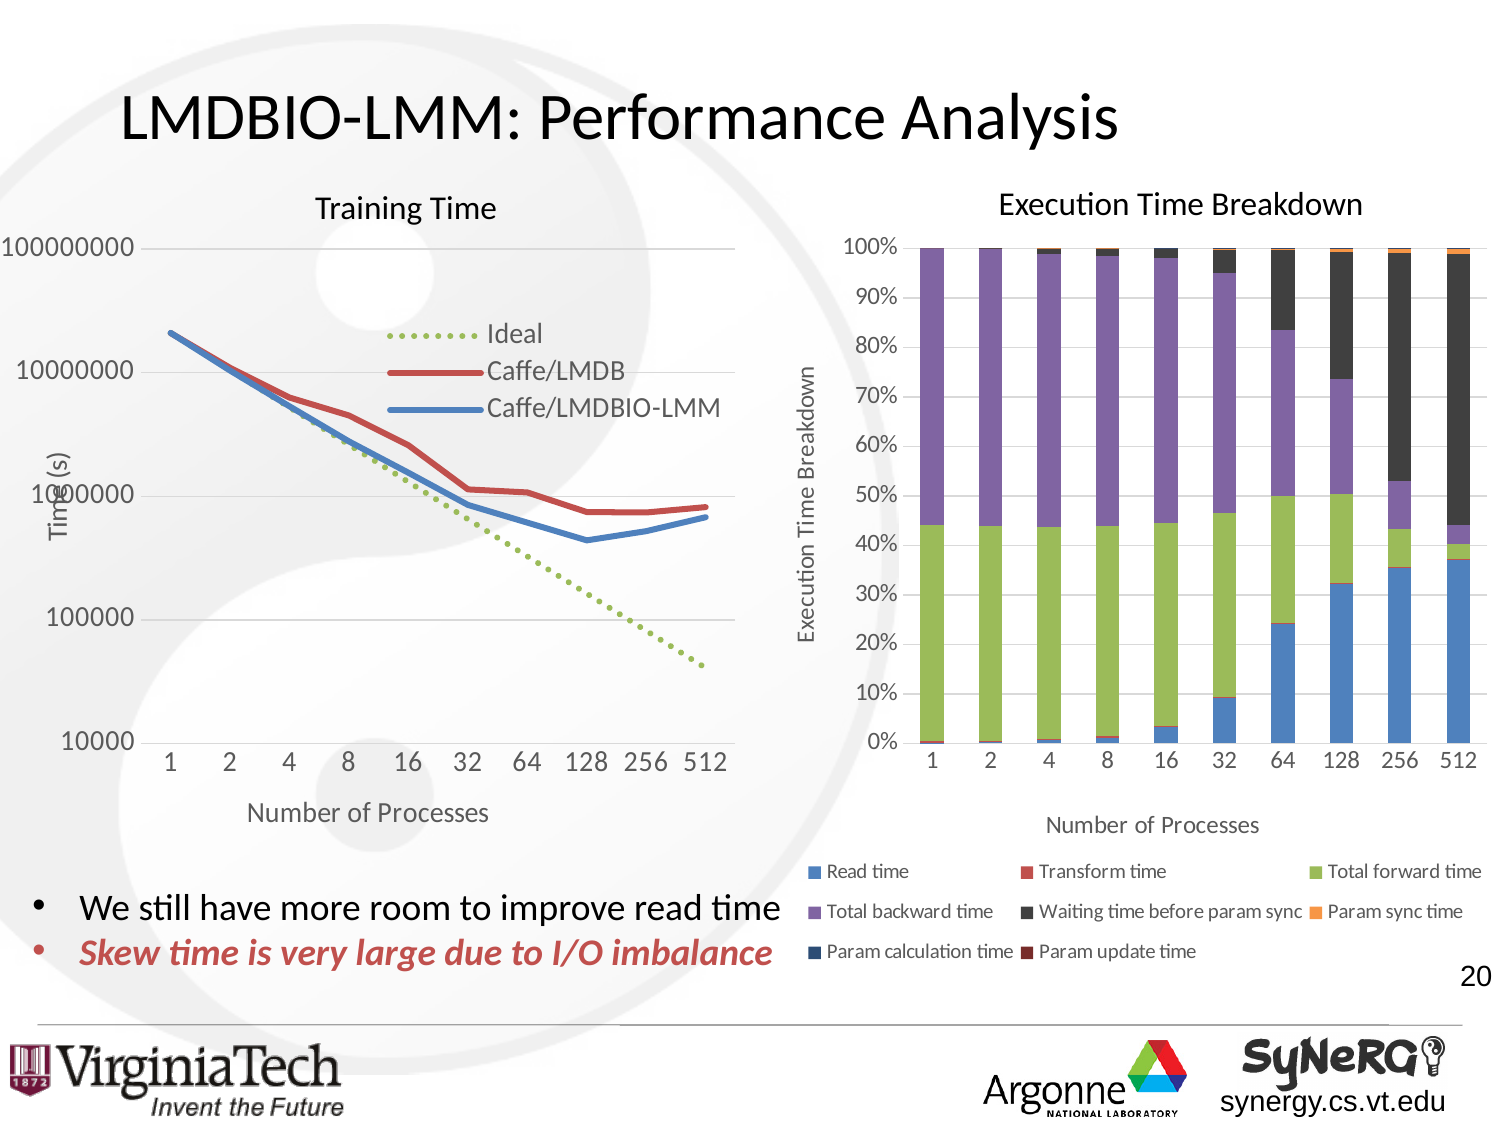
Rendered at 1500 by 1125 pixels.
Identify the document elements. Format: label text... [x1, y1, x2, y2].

picture [983, 1040, 1187, 1117]
title LMDBIO-LMM: Performance Analysis [111, 24, 1388, 201]
text_box We still have more room to improve read time Skew time is very large due to I/O imbalance [24, 874, 762, 980]
picture [1237, 1032, 1448, 1095]
text_box Execution Time Breakdown [912, 174, 1450, 217]
chart [762, 217, 1500, 998]
picture [0, 1033, 350, 1124]
text_box Training Time [137, 178, 675, 215]
chart [0, 215, 751, 872]
